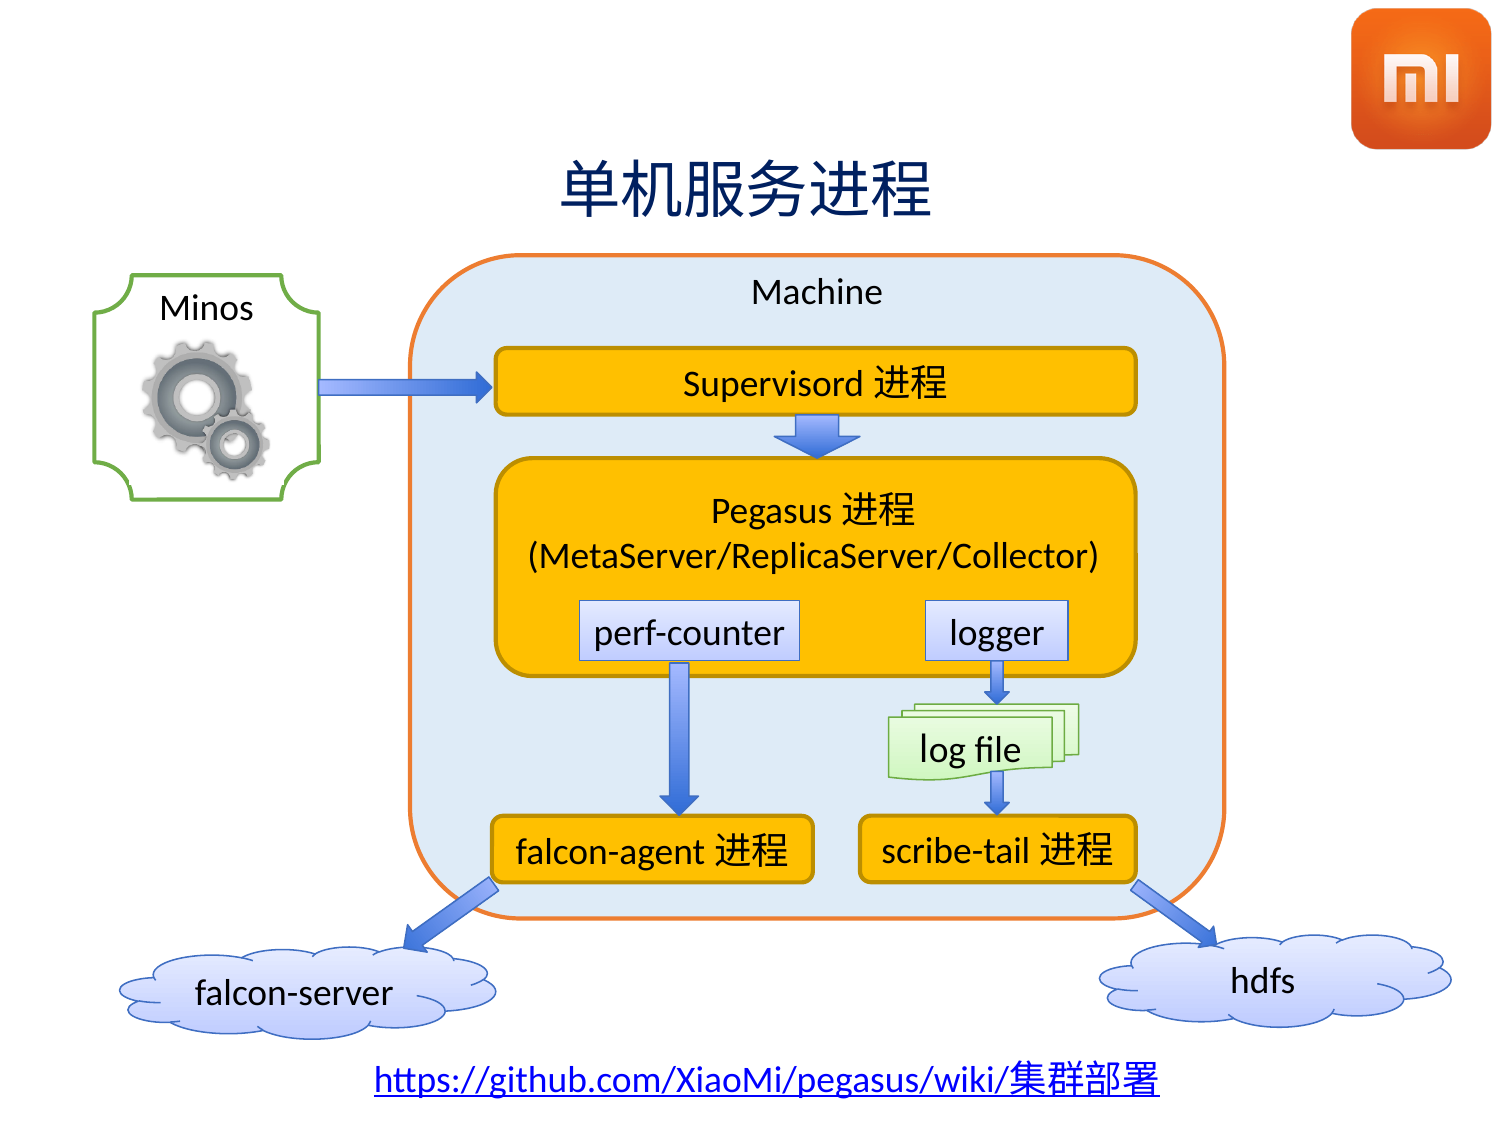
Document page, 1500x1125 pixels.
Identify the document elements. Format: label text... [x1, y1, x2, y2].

text_box [493, 483, 1138, 679]
text_box [773, 414, 861, 459]
text_box [659, 662, 700, 816]
text_box falcon-server [118, 946, 497, 1040]
text_box perf-counter [579, 600, 800, 661]
text_box log file [887, 703, 1080, 781]
text_box [984, 660, 1010, 705]
text_box Supervisord进程 [493, 345, 1138, 417]
text_box Pegasus进程 (MetaServer/ReplicaServer/Collector) [491, 479, 1136, 584]
text_box scribe-tail进程 [857, 813, 1138, 885]
text_box [1129, 879, 1218, 949]
text_box 单机服务进程 [86, 142, 1406, 233]
picture [1342, 0, 1500, 158]
text_box [407, 253, 1227, 921]
text_box [496, 456, 1135, 479]
text_box falcon-agent进程 [489, 813, 815, 885]
text_box Machine [722, 259, 913, 320]
text_box logger [925, 600, 1069, 661]
text_box [402, 876, 500, 953]
text_box [984, 770, 1010, 816]
text_box Minos [129, 275, 284, 335]
picture [129, 335, 284, 485]
text_box hdfs [1098, 934, 1452, 1029]
text_box [92, 281, 321, 502]
text_box https://github.com/XiaoMi/pegasus/wiki/集群部署 [358, 1047, 1306, 1107]
text_box [317, 371, 493, 404]
